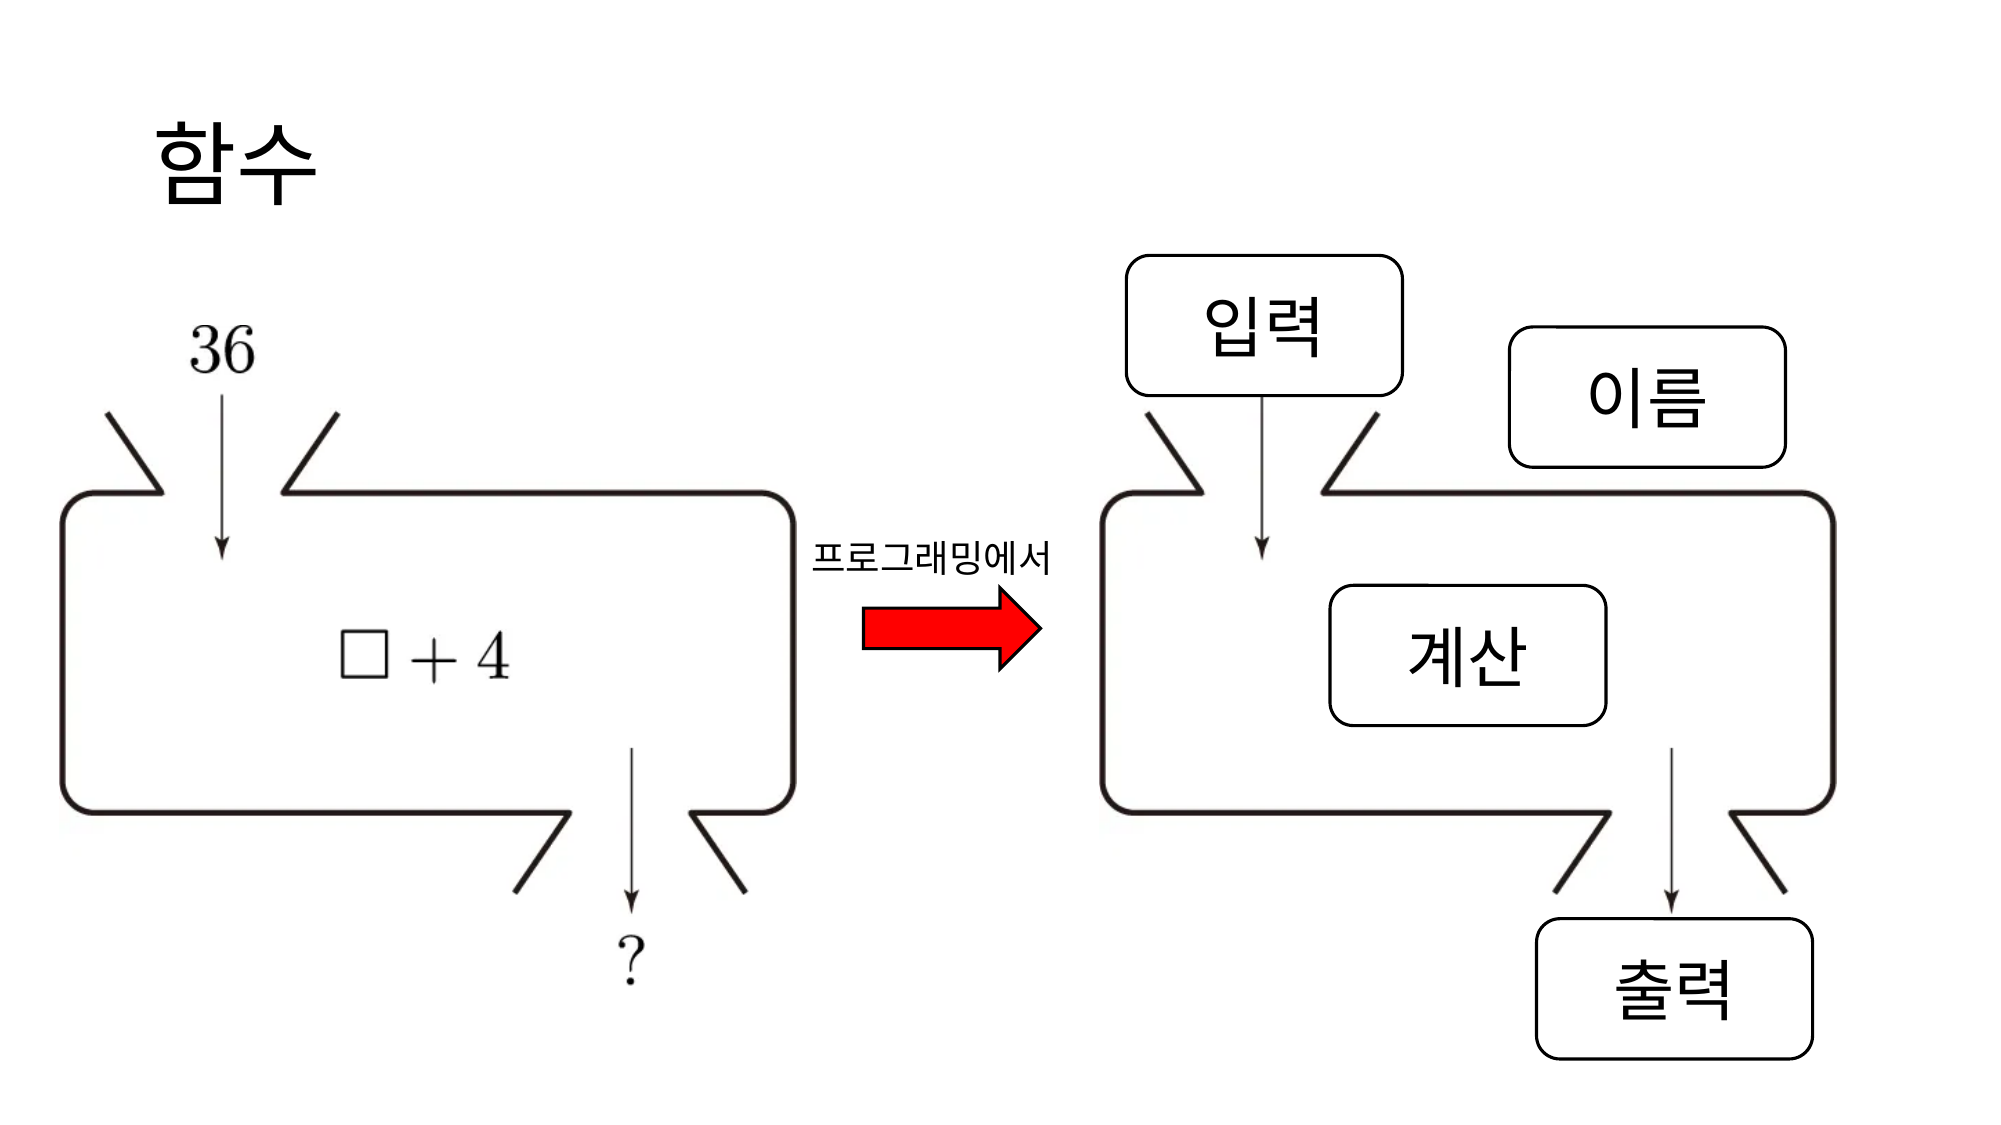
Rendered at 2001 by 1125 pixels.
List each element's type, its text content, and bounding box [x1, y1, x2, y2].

text_box 입력 [1124, 253, 1405, 324]
picture [58, 324, 797, 986]
text_box 출력 [1534, 986, 1815, 1061]
title 함수 [137, 59, 1863, 278]
picture [1098, 324, 1838, 986]
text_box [795, 526, 1098, 670]
